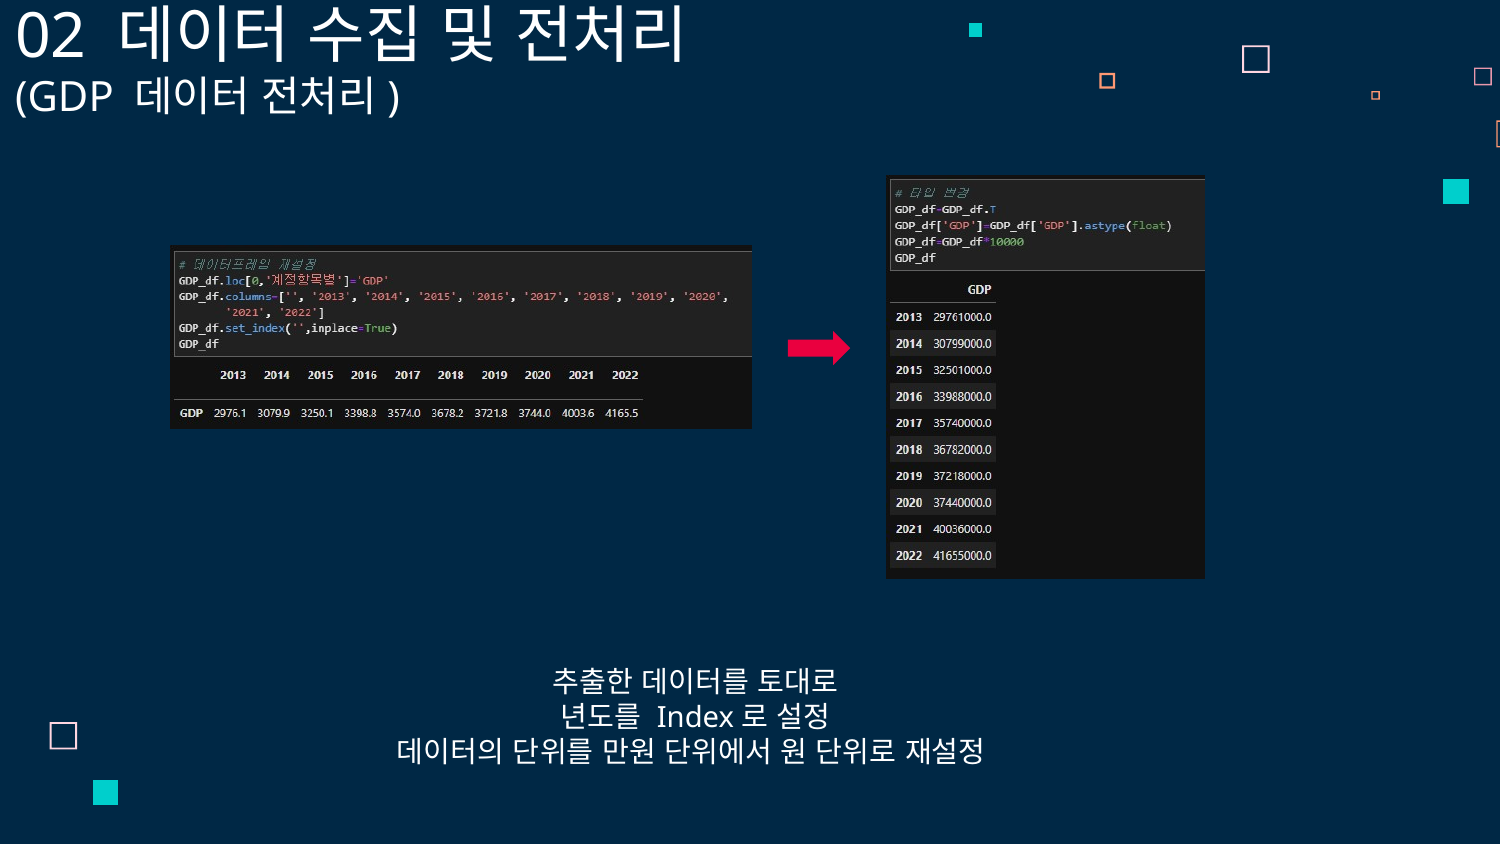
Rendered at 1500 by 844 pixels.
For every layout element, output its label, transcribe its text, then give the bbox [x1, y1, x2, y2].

title 02 데이터 수집 및 전처리 (GDP 데이터 전처리) [0, 0, 776, 136]
text_box 추출한 데이터를 토대로 년도를 Index로 설정 데이터의 단위를 만원 단위에서 원 단위로 재설정 [327, 648, 1064, 825]
picture [886, 175, 1205, 579]
picture [170, 245, 752, 429]
text_box [785, 329, 853, 368]
